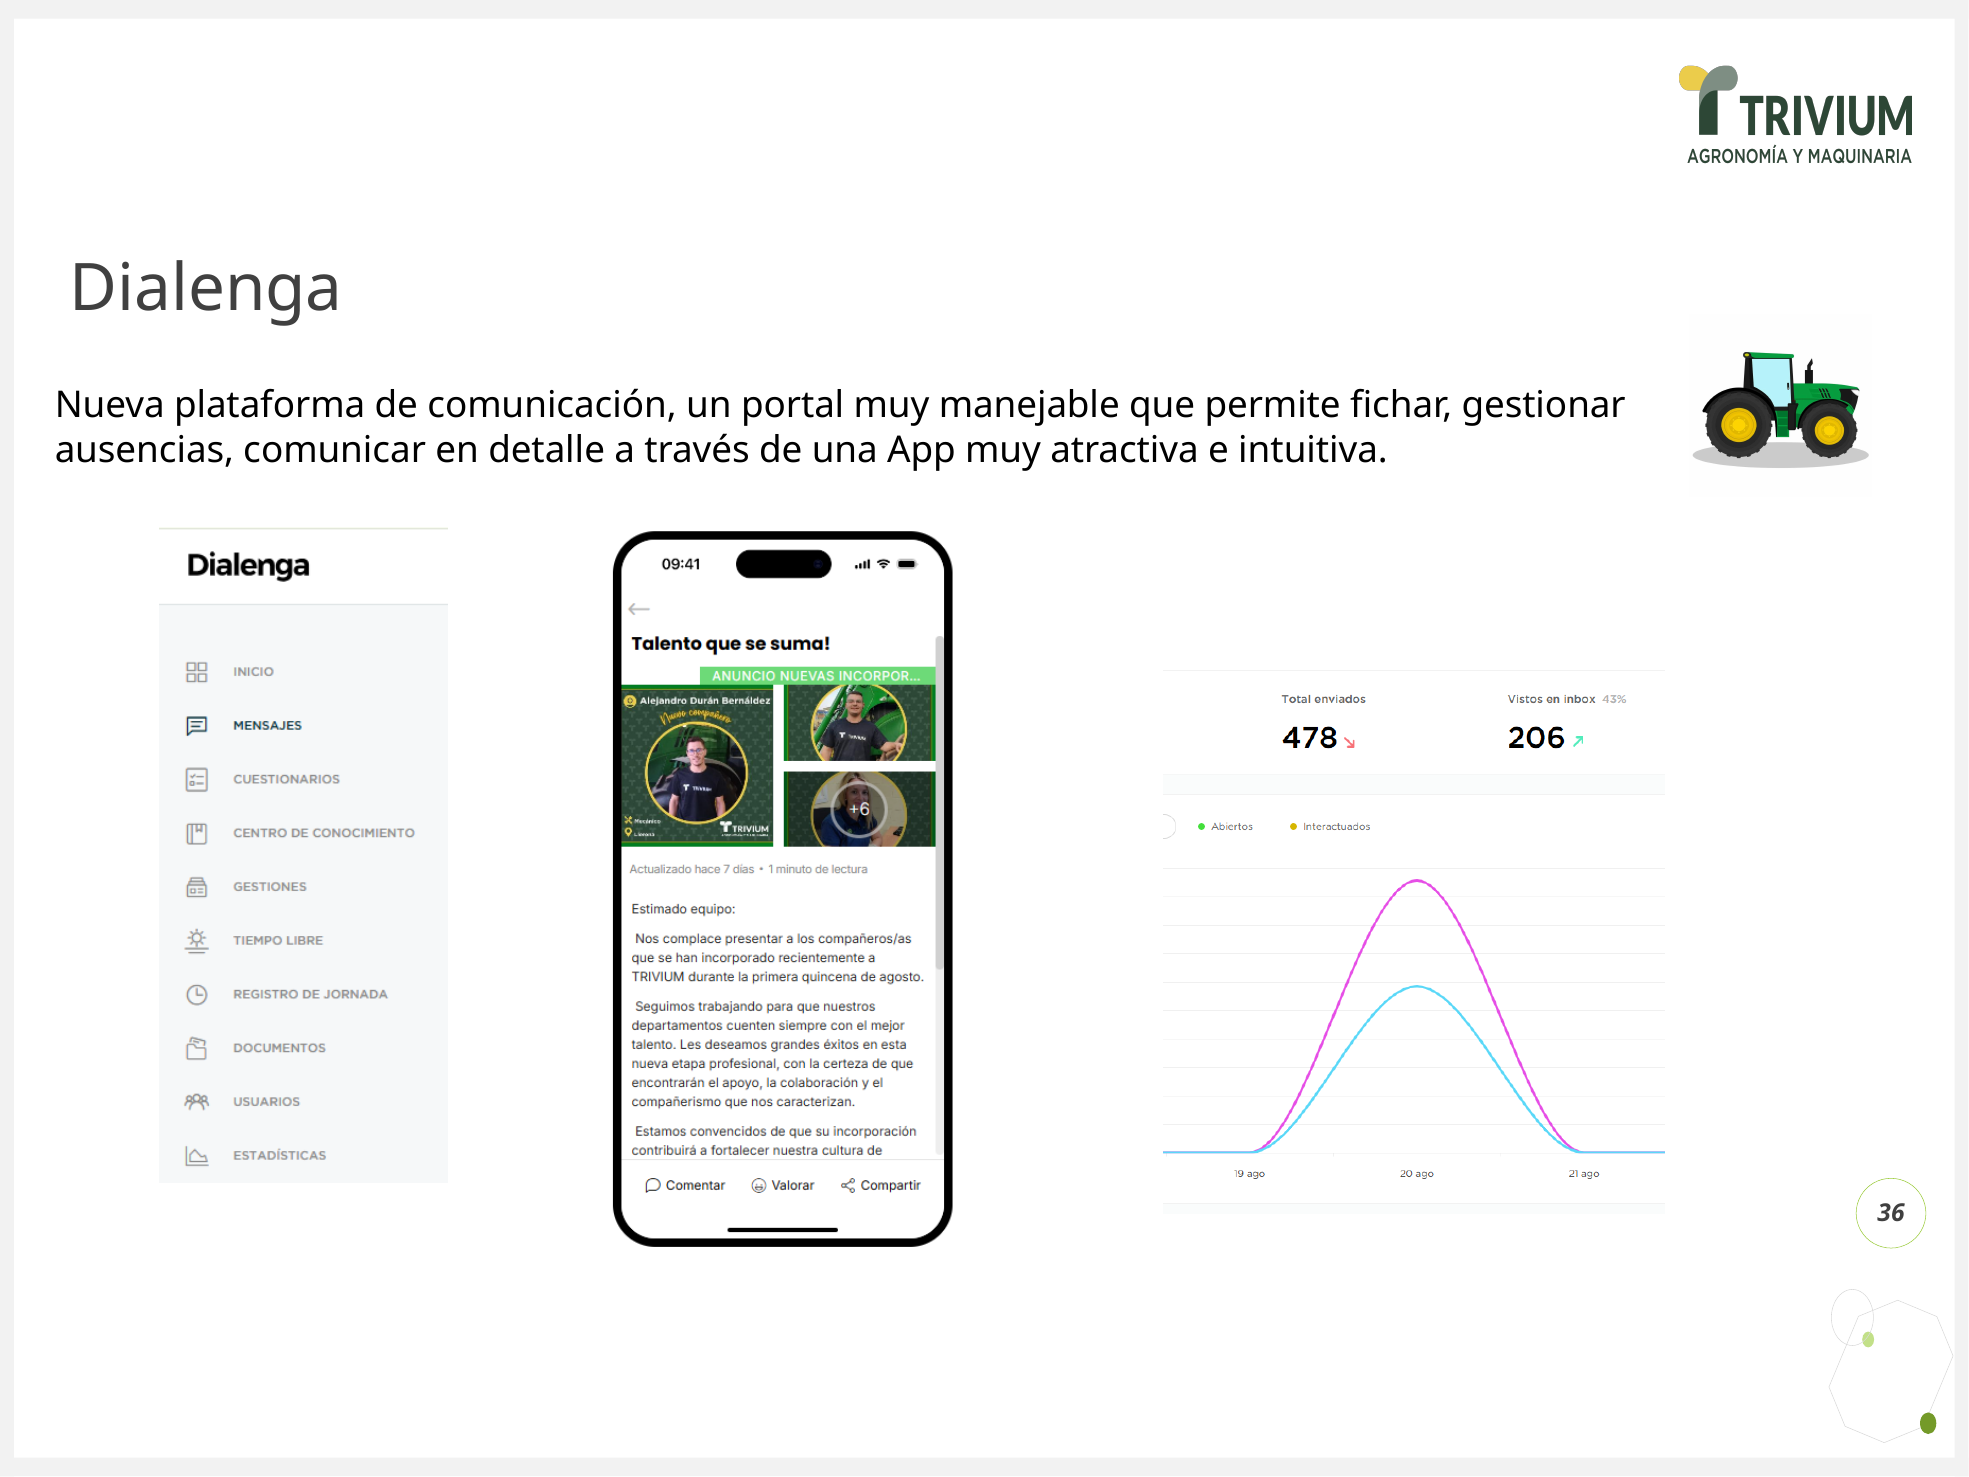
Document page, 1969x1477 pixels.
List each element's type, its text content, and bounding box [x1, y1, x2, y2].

picture [1689, 314, 1872, 497]
title Dialenga [69, 254, 1901, 324]
text_box Nueva plataforma de comunicación, un portal muy manejable que permite fichar, gestionar ausencias, comunicar en detalle a través de una App muy atractiva e intuitiva. [39, 373, 1665, 477]
picture [158, 527, 448, 1183]
picture [1163, 670, 1665, 1214]
slide_number 36 [1855, 1178, 1927, 1249]
picture [1679, 64, 1912, 165]
picture [596, 527, 960, 1248]
